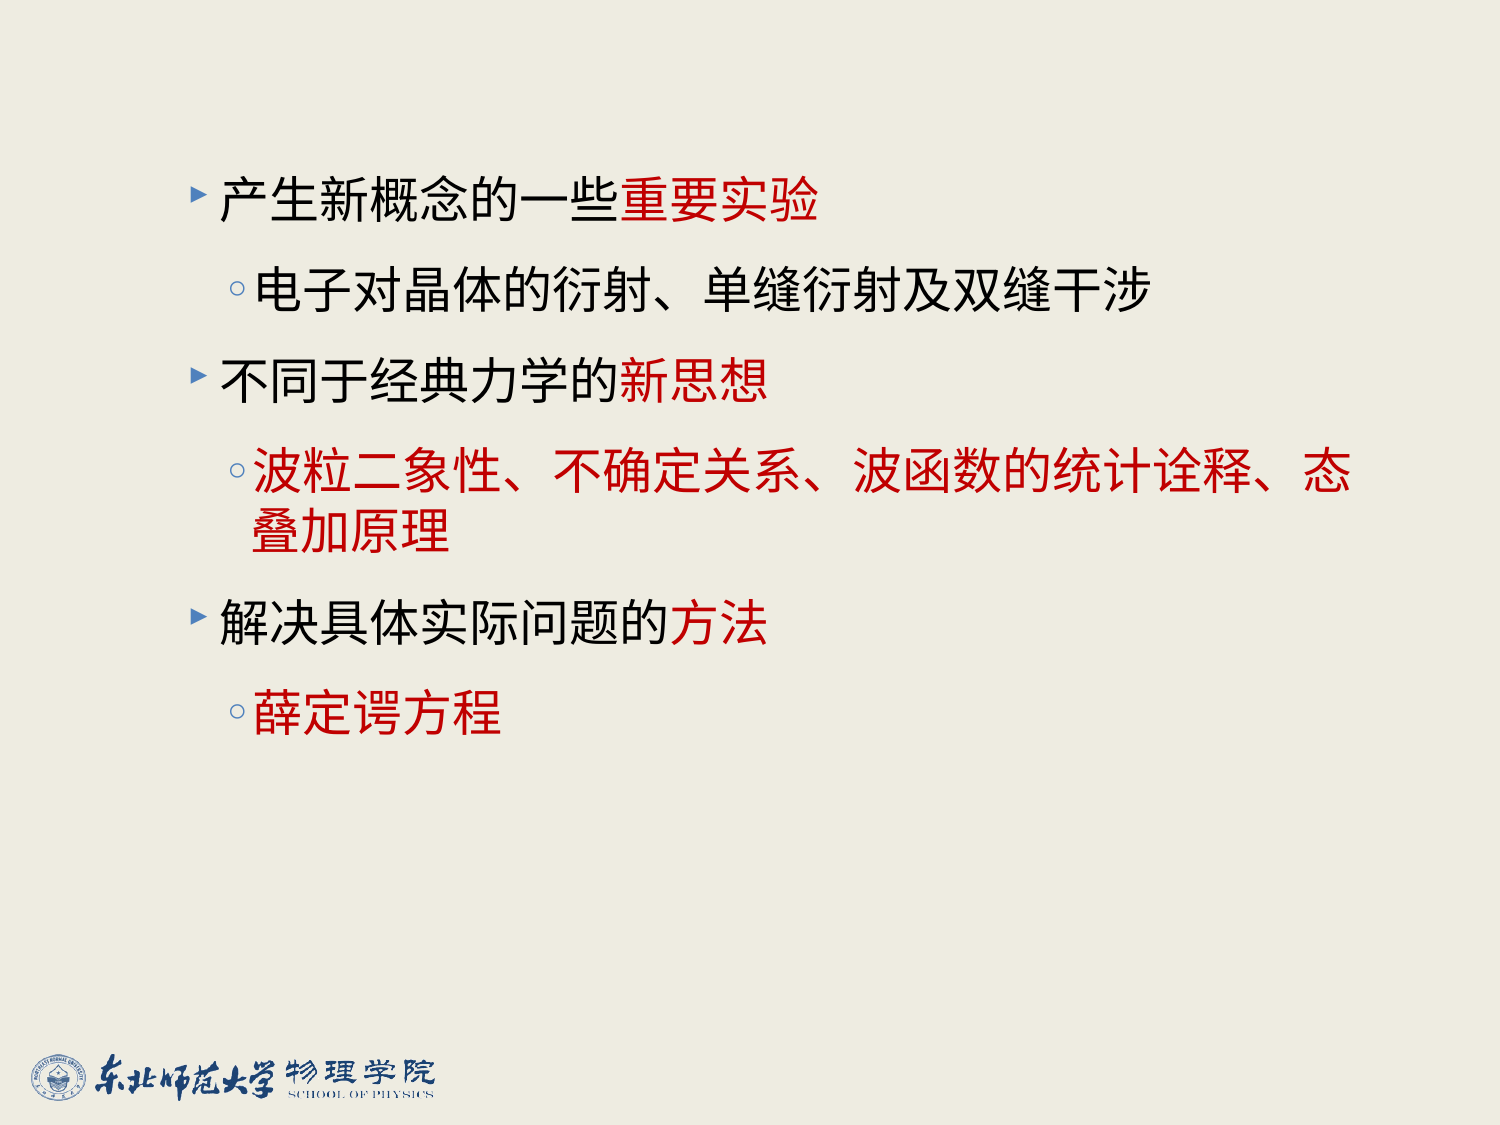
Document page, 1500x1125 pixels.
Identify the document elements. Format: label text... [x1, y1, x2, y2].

list 产生新概念的一些重要实验 电子对晶体的衍射、单缝衍射及双缝干涉 不同于经典力学的新思想 波粒二象性、不确定关系、波函数的统计诠释、态叠加原理 解决具体实际问题的方法 薛定谔方程 [159, 160, 1389, 752]
picture [20, 1054, 440, 1101]
